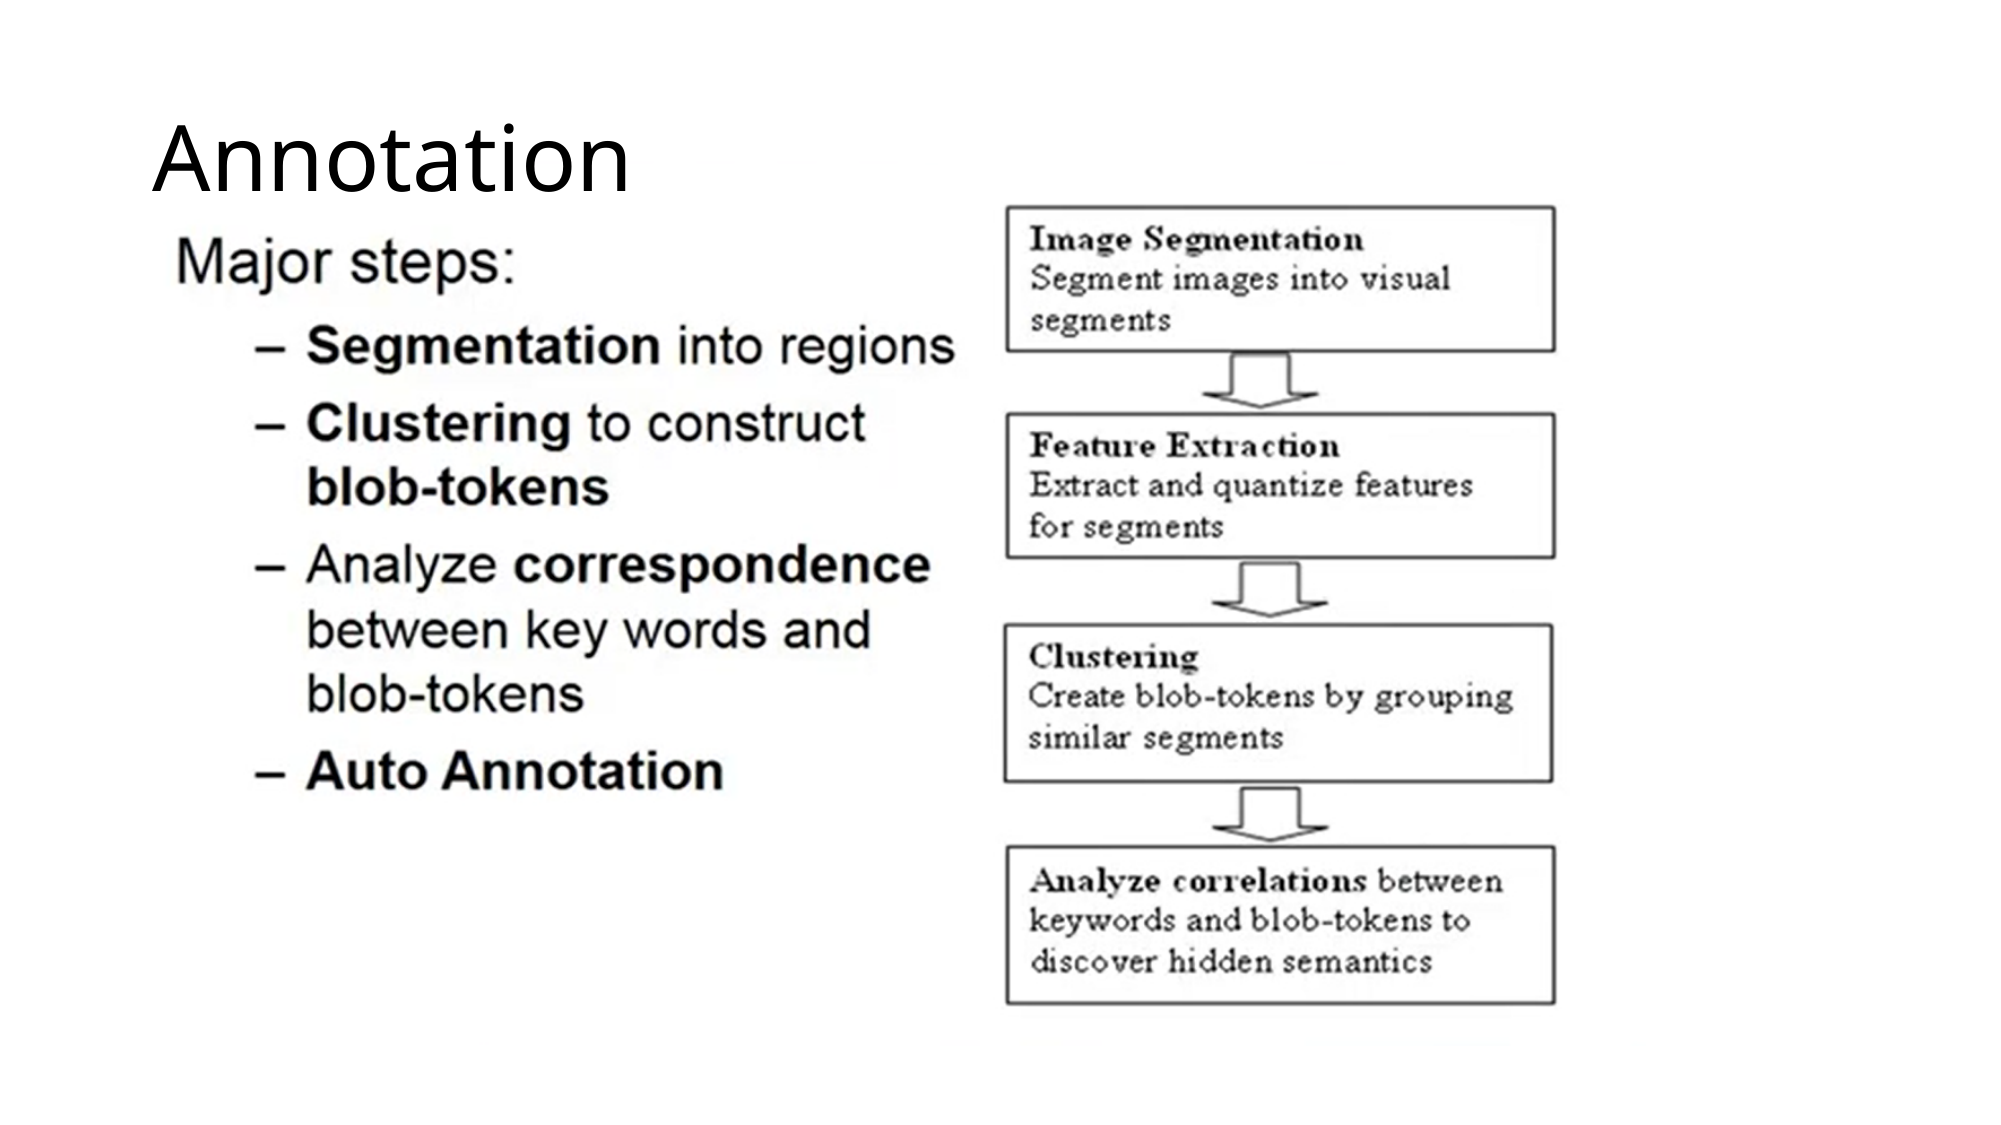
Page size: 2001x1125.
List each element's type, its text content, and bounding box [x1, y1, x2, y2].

title Annotation [137, 52, 1863, 271]
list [137, 161, 1646, 1046]
